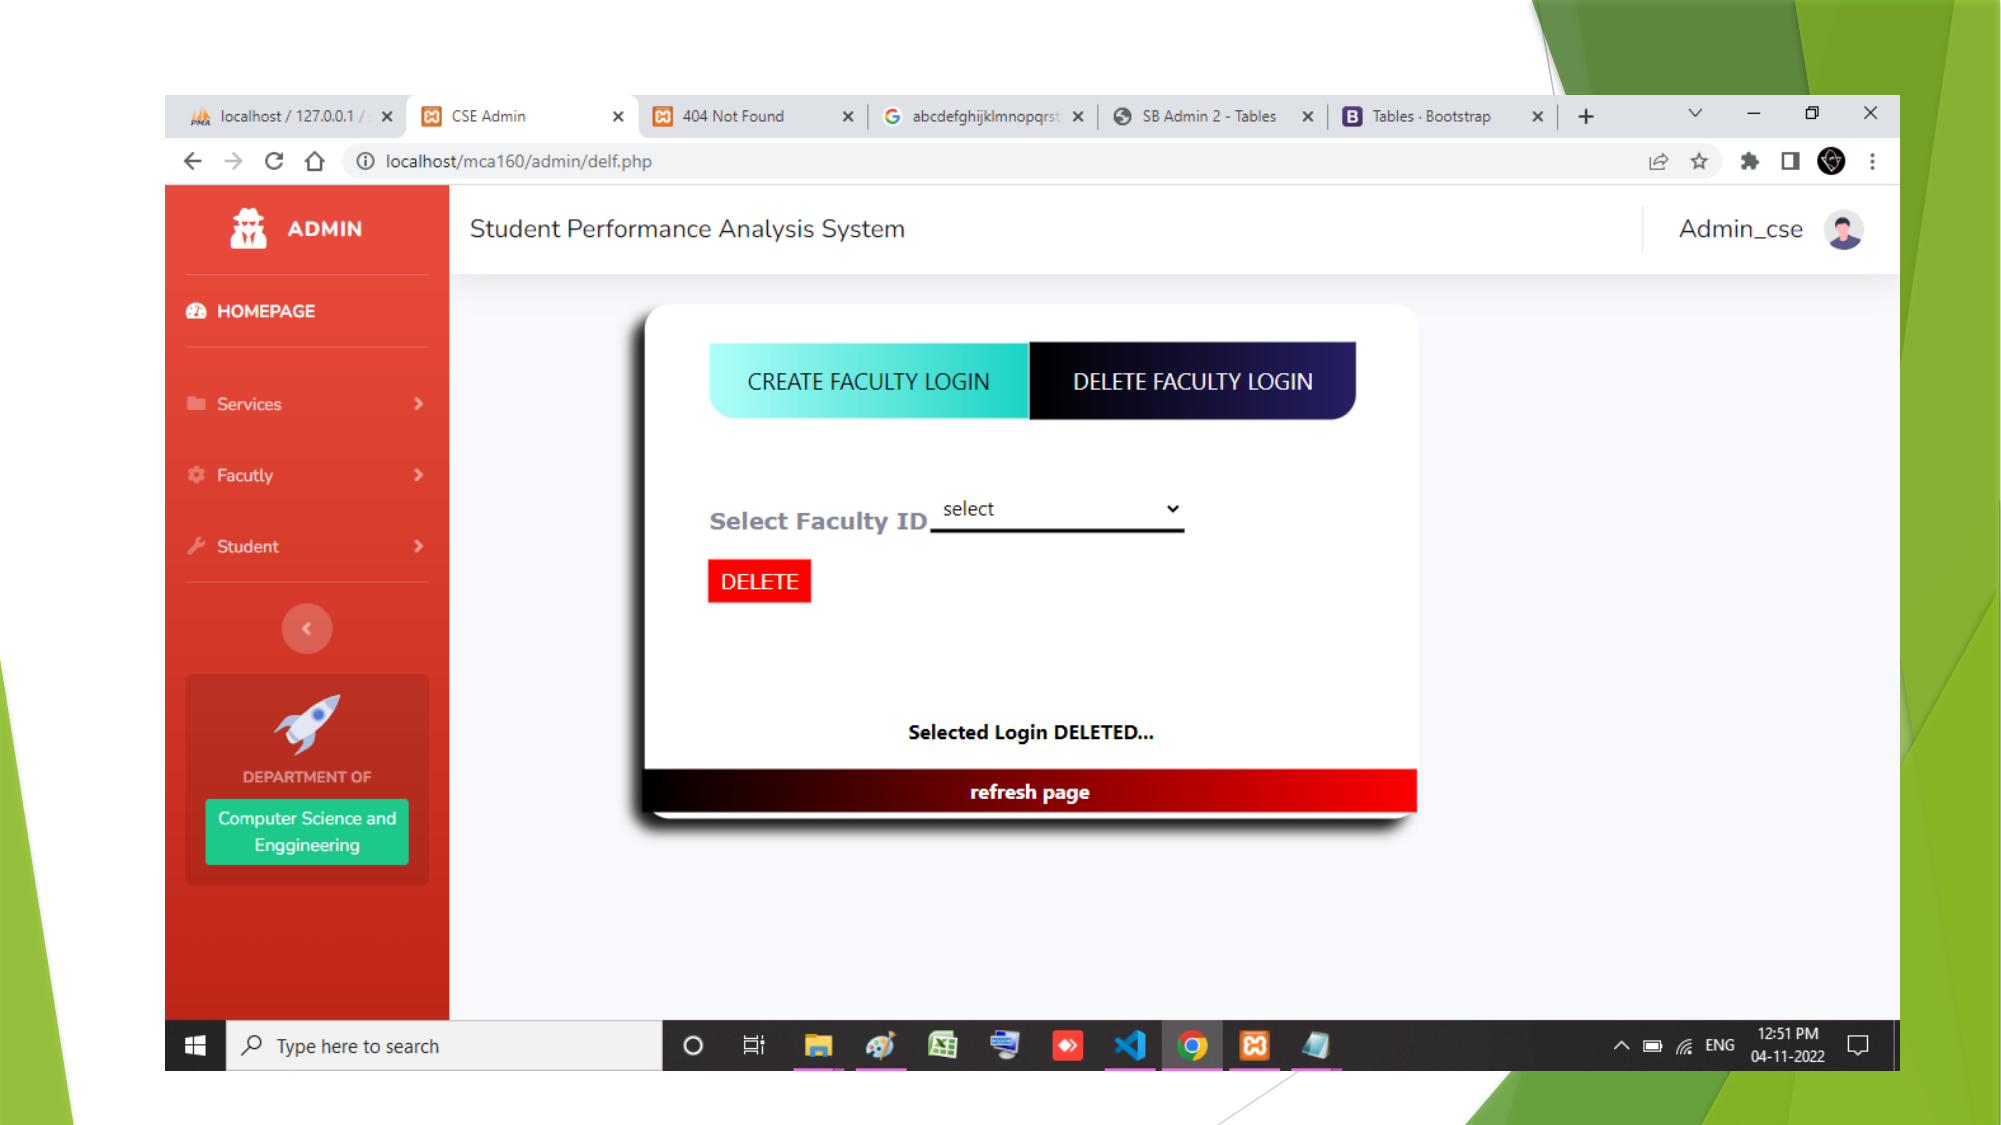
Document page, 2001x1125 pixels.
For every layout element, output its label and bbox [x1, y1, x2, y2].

picture [165, 94, 1901, 1071]
